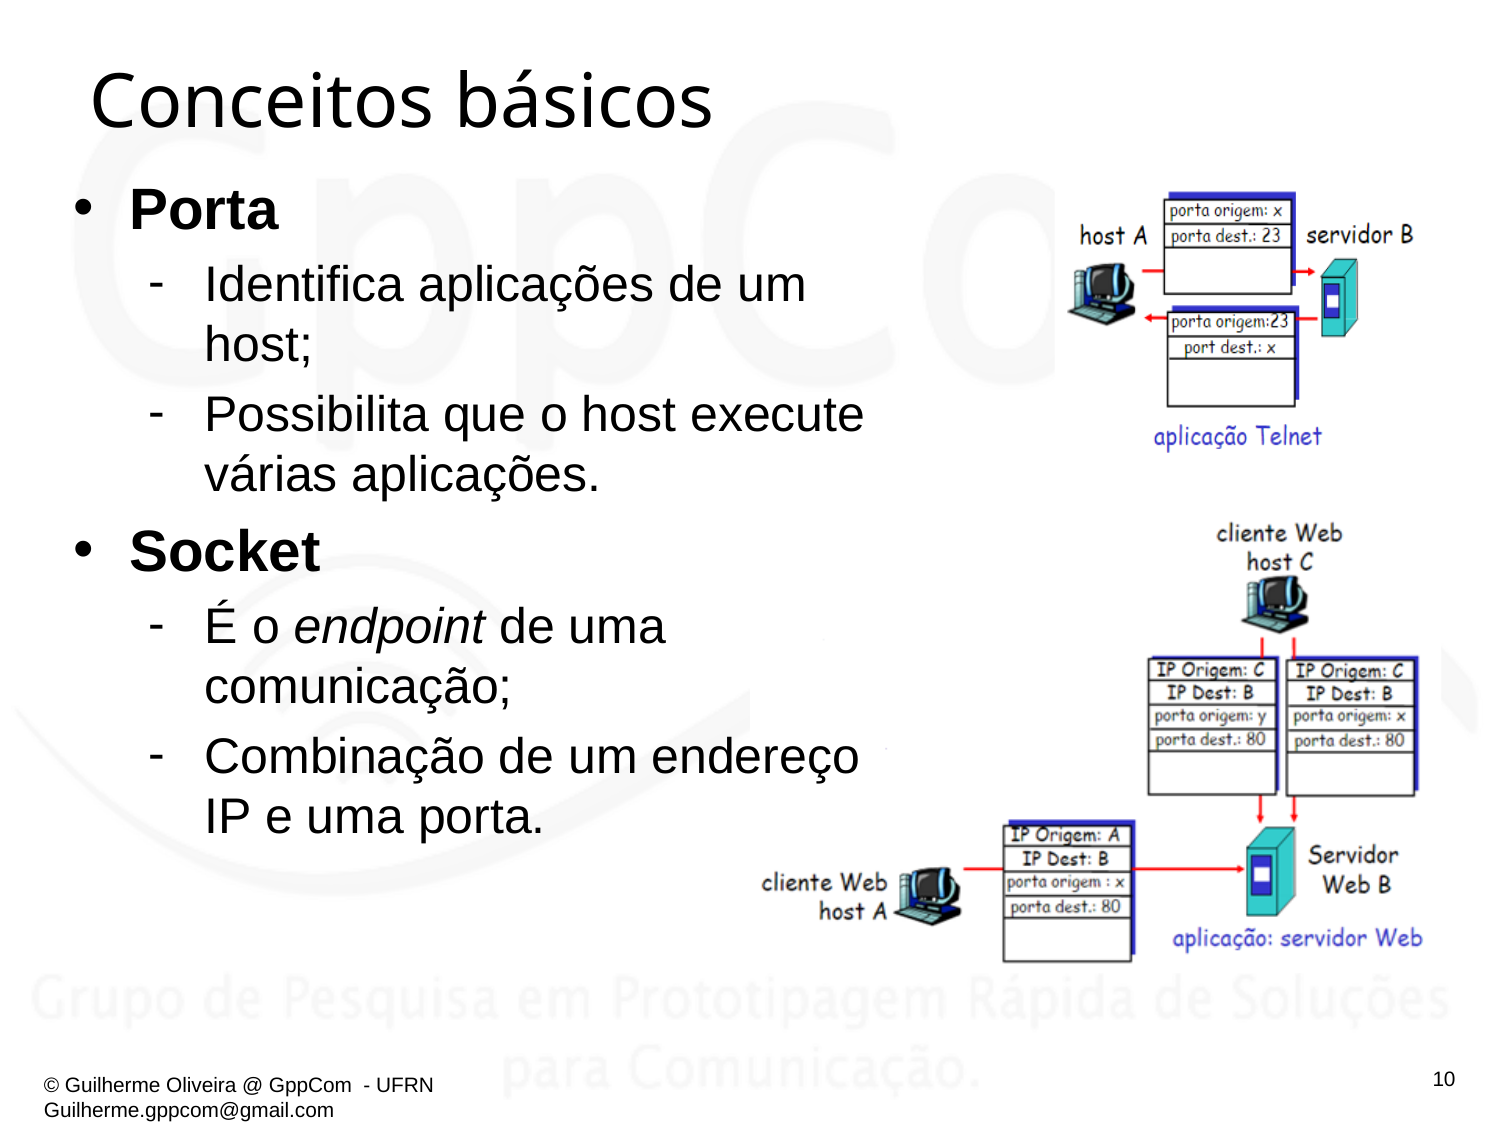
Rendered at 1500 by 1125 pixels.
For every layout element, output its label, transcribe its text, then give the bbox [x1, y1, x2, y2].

slide_number ‹#› [1258, 1058, 1471, 1106]
picture [1054, 140, 1454, 481]
picture [749, 503, 1442, 973]
text_box Porta Identifica aplicações de um host; Possibilita que o host execute várias aplicações. Socket É o endpoint de uma comunicação; Combinação de um endereço IP e uma porta. [58, 163, 909, 868]
title Conceitos básicos [75, 45, 1425, 233]
